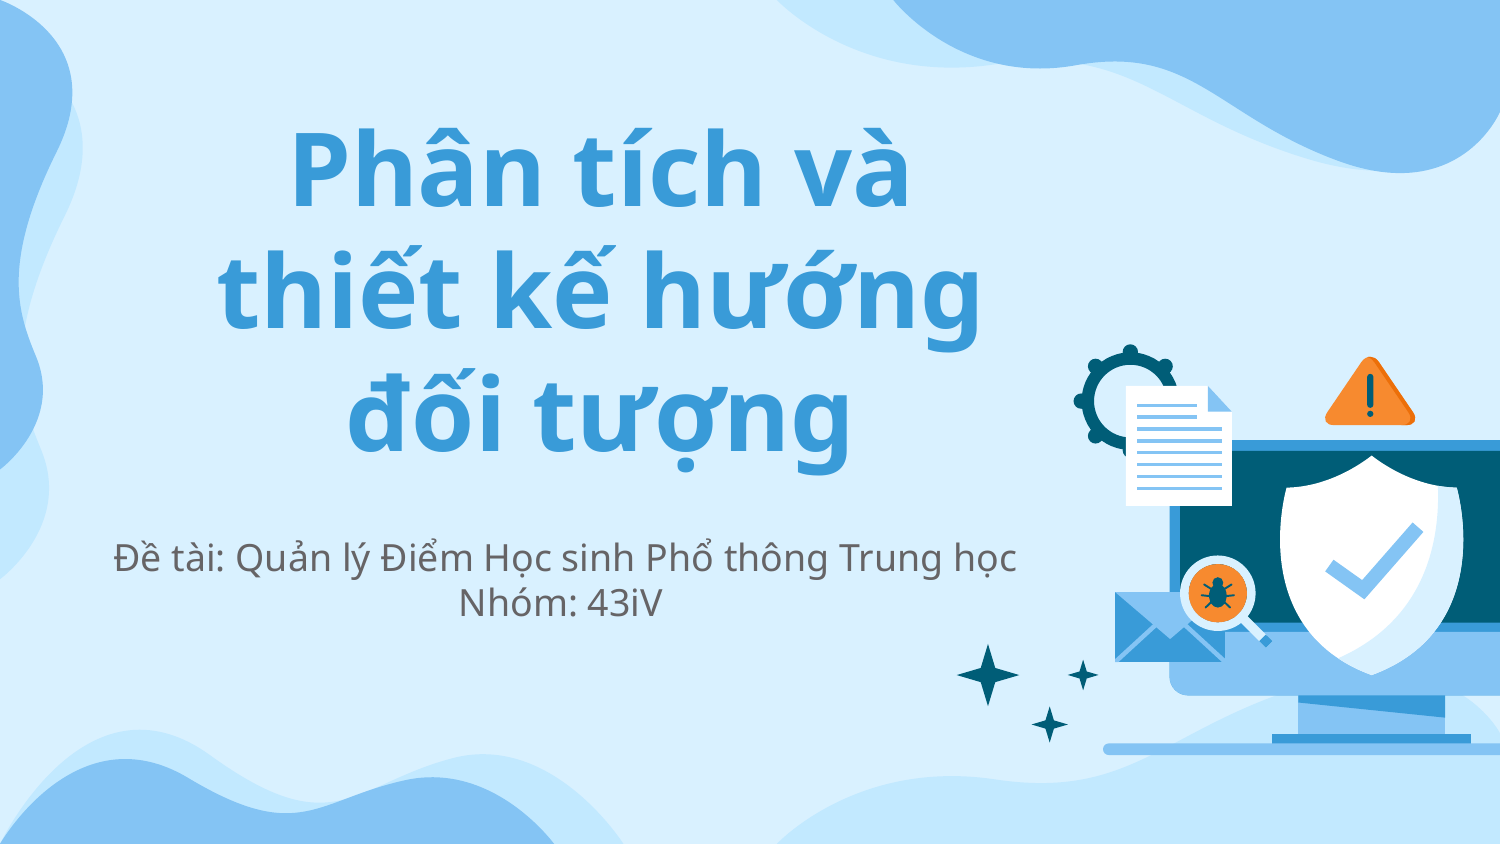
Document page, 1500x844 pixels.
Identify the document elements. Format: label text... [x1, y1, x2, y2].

subtitle Đề tài: Quản lý Điểm Học sinh Phổ thông Trung học Nhóm: 43iV [32, 518, 951, 664]
title Phân tích và thiết kế hướng đối tượng [148, 88, 1052, 478]
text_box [956, 258, 1500, 843]
